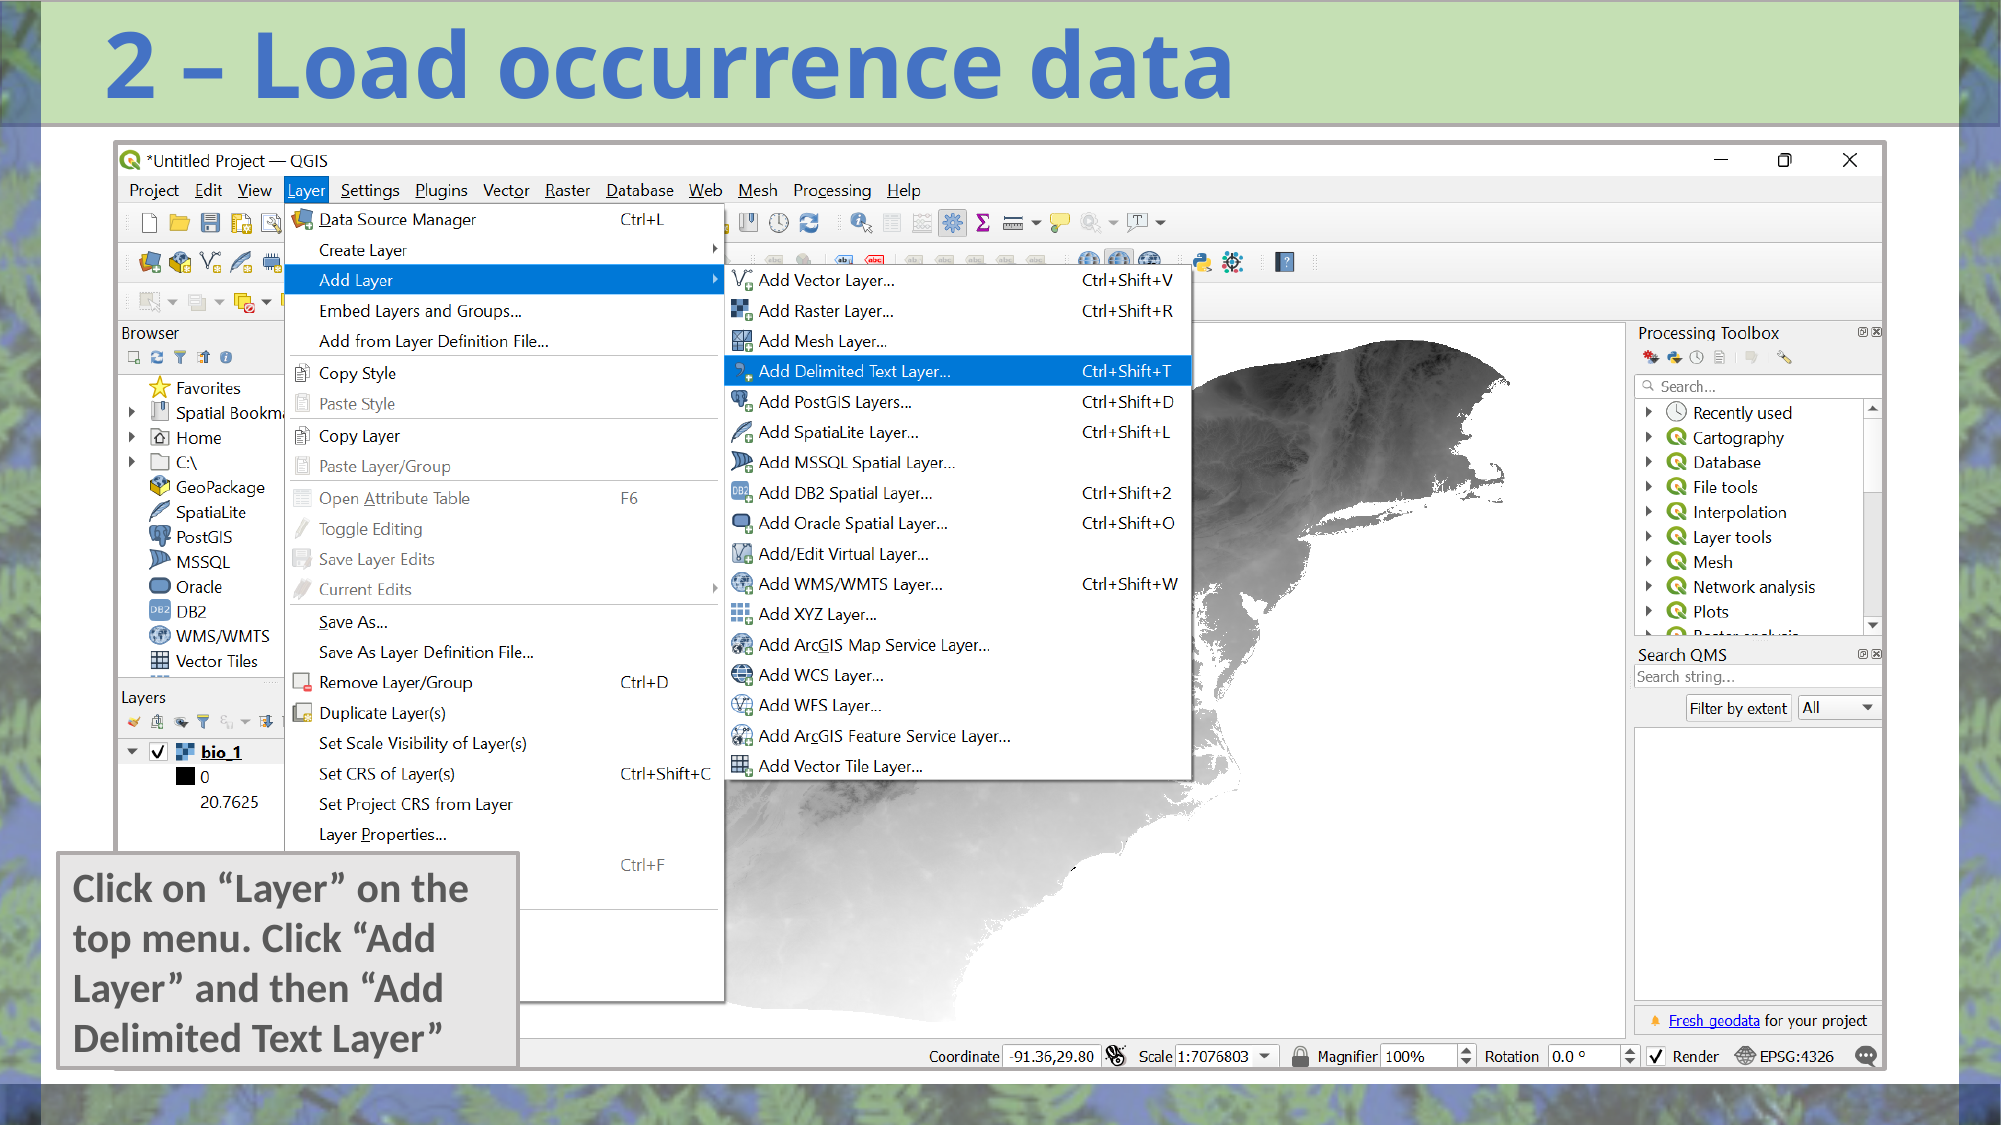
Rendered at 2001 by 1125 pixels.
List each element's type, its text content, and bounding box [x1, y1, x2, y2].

picture [0, 1084, 2000, 1125]
picture [0, 144, 2000, 1067]
text_box Click on “Layer” on the top menu. Click “Add Layer” and then “Add Delimited Text Layer” [58, 853, 518, 1069]
text_box 2 – Load occurrence data [0, 0, 1959, 125]
